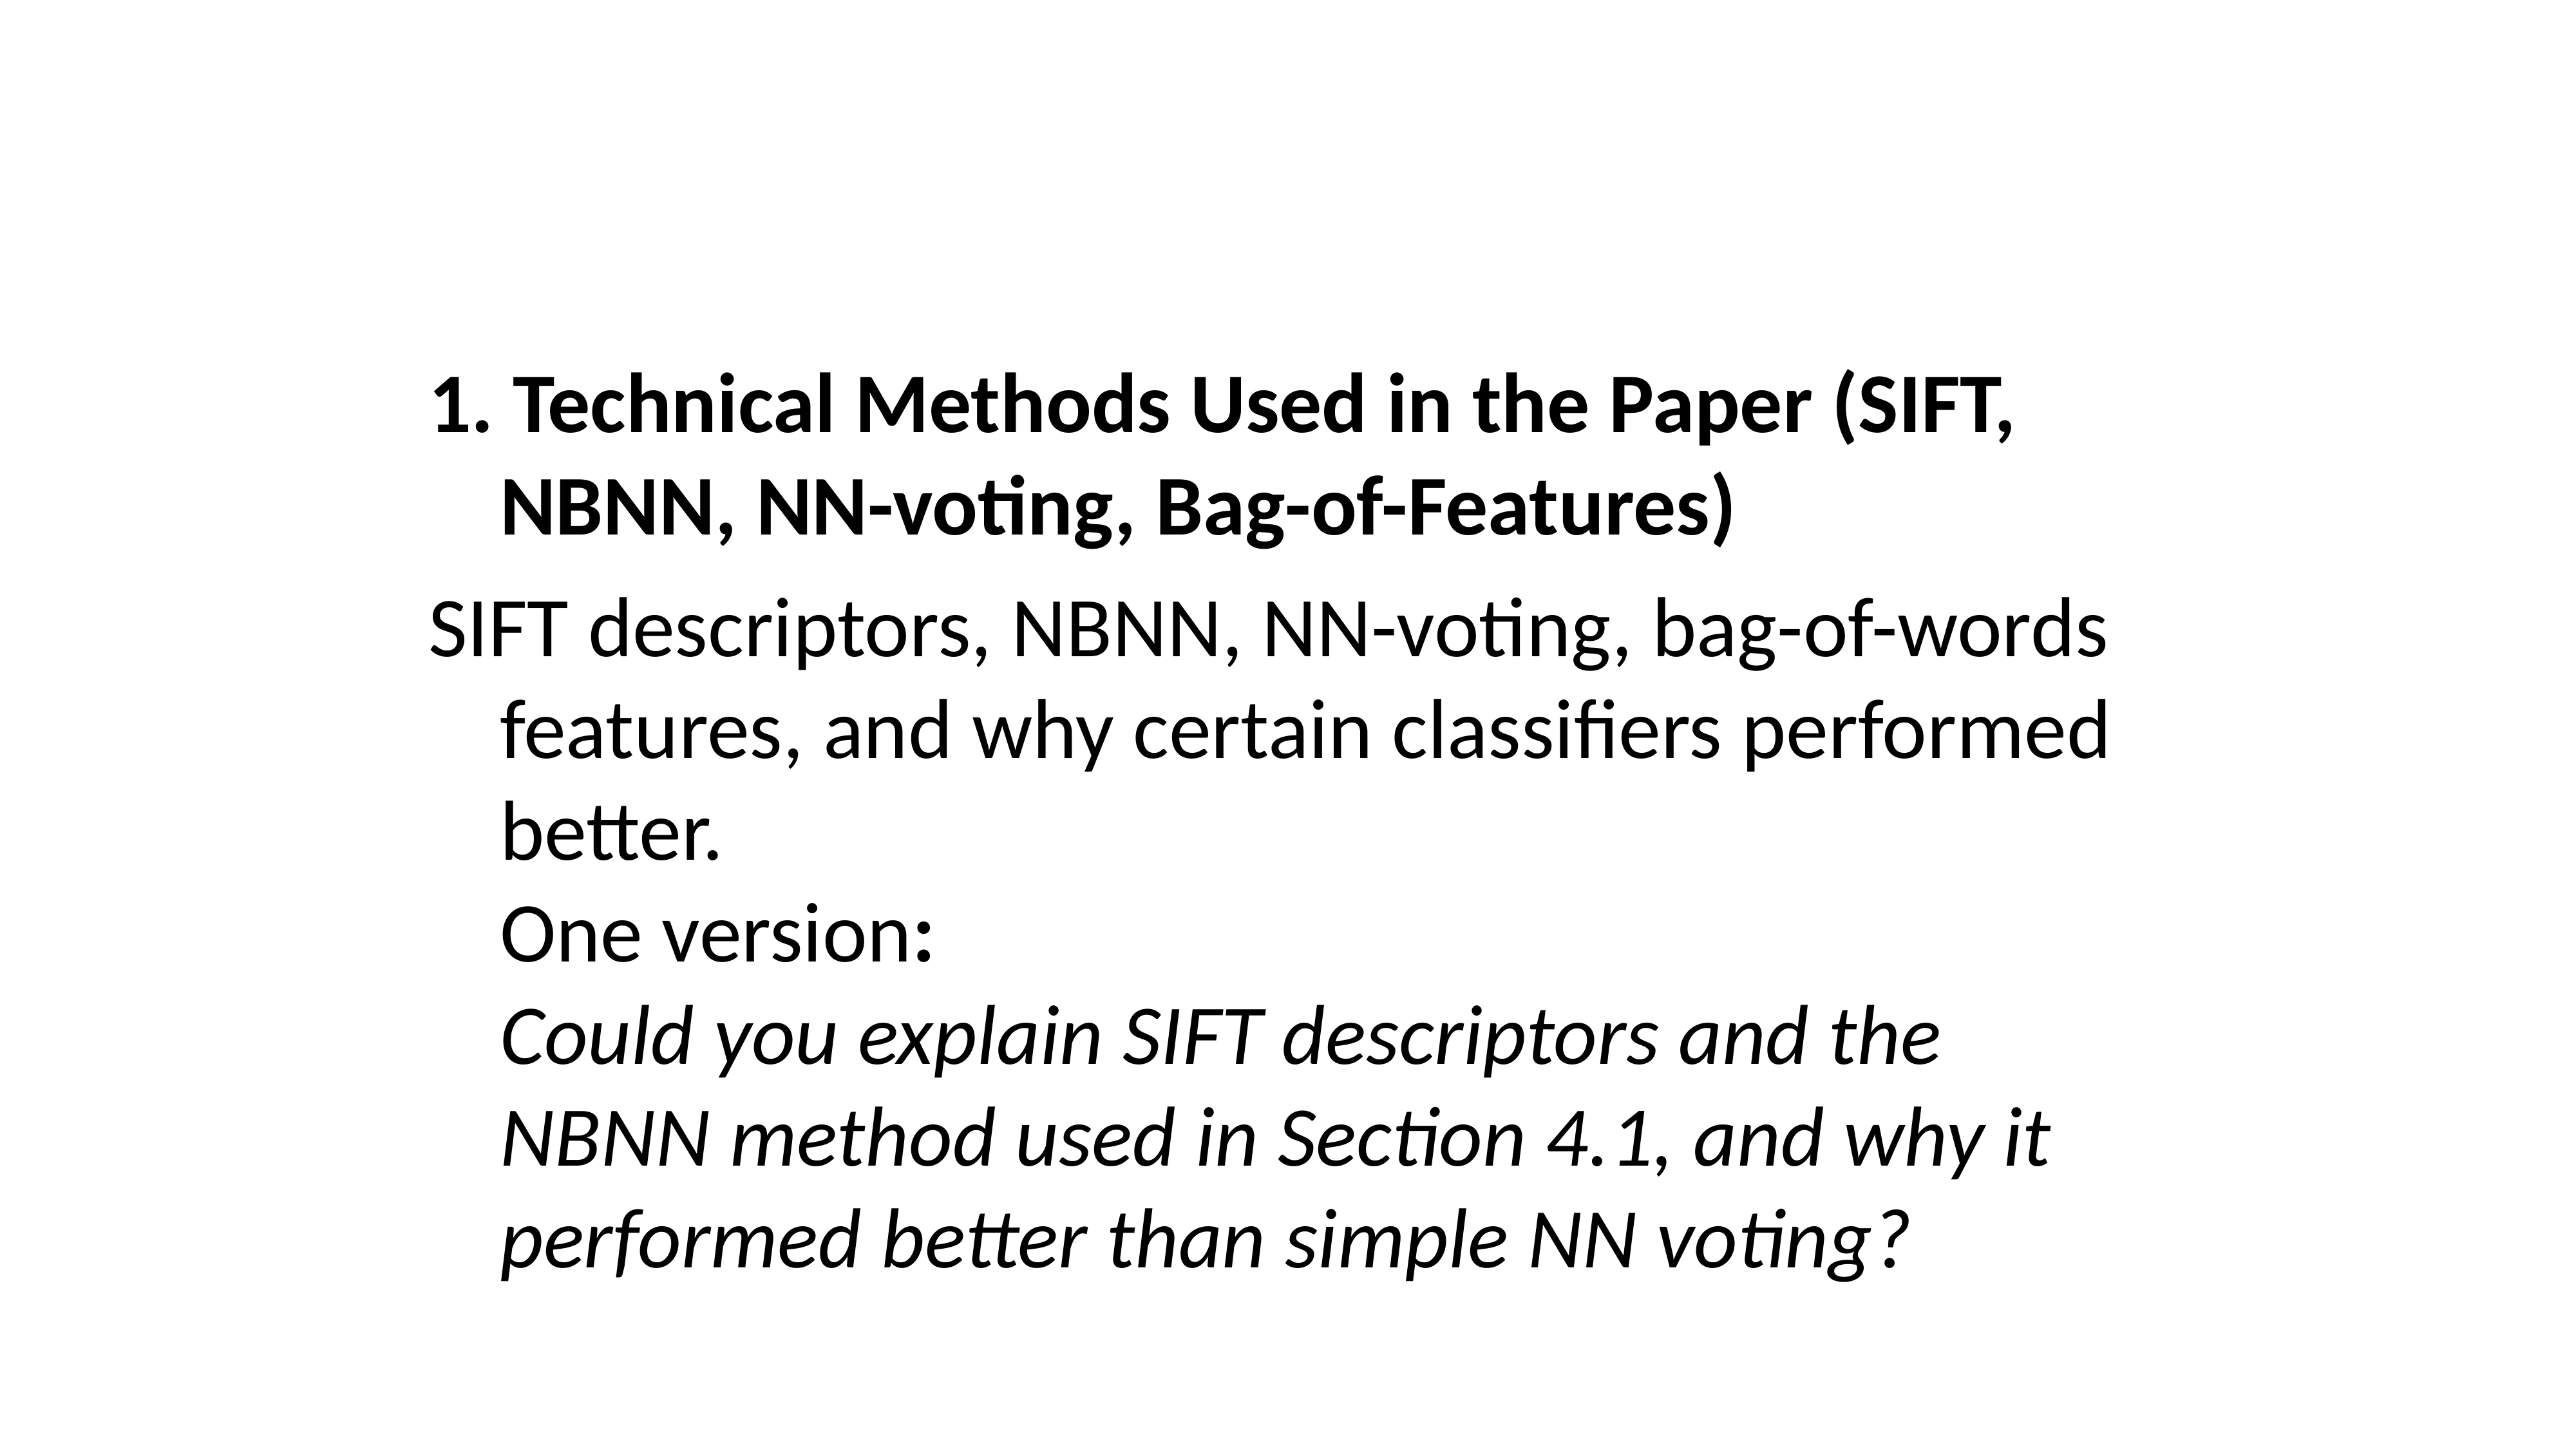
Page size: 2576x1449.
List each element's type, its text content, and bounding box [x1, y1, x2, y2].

list 1. Technical Methods Used in the Paper (SIFT, NBNN, NN-voting, Bag-of-Features) SIFT descriptors, NBNN, NN-voting, bag-of-words features, and why certain classifiers performed better. One version: Could you explain SIFT descriptors and the NBNN method used in Section 4.1, and why it performed better than simple NN voting? [418, 337, 2158, 1295]
